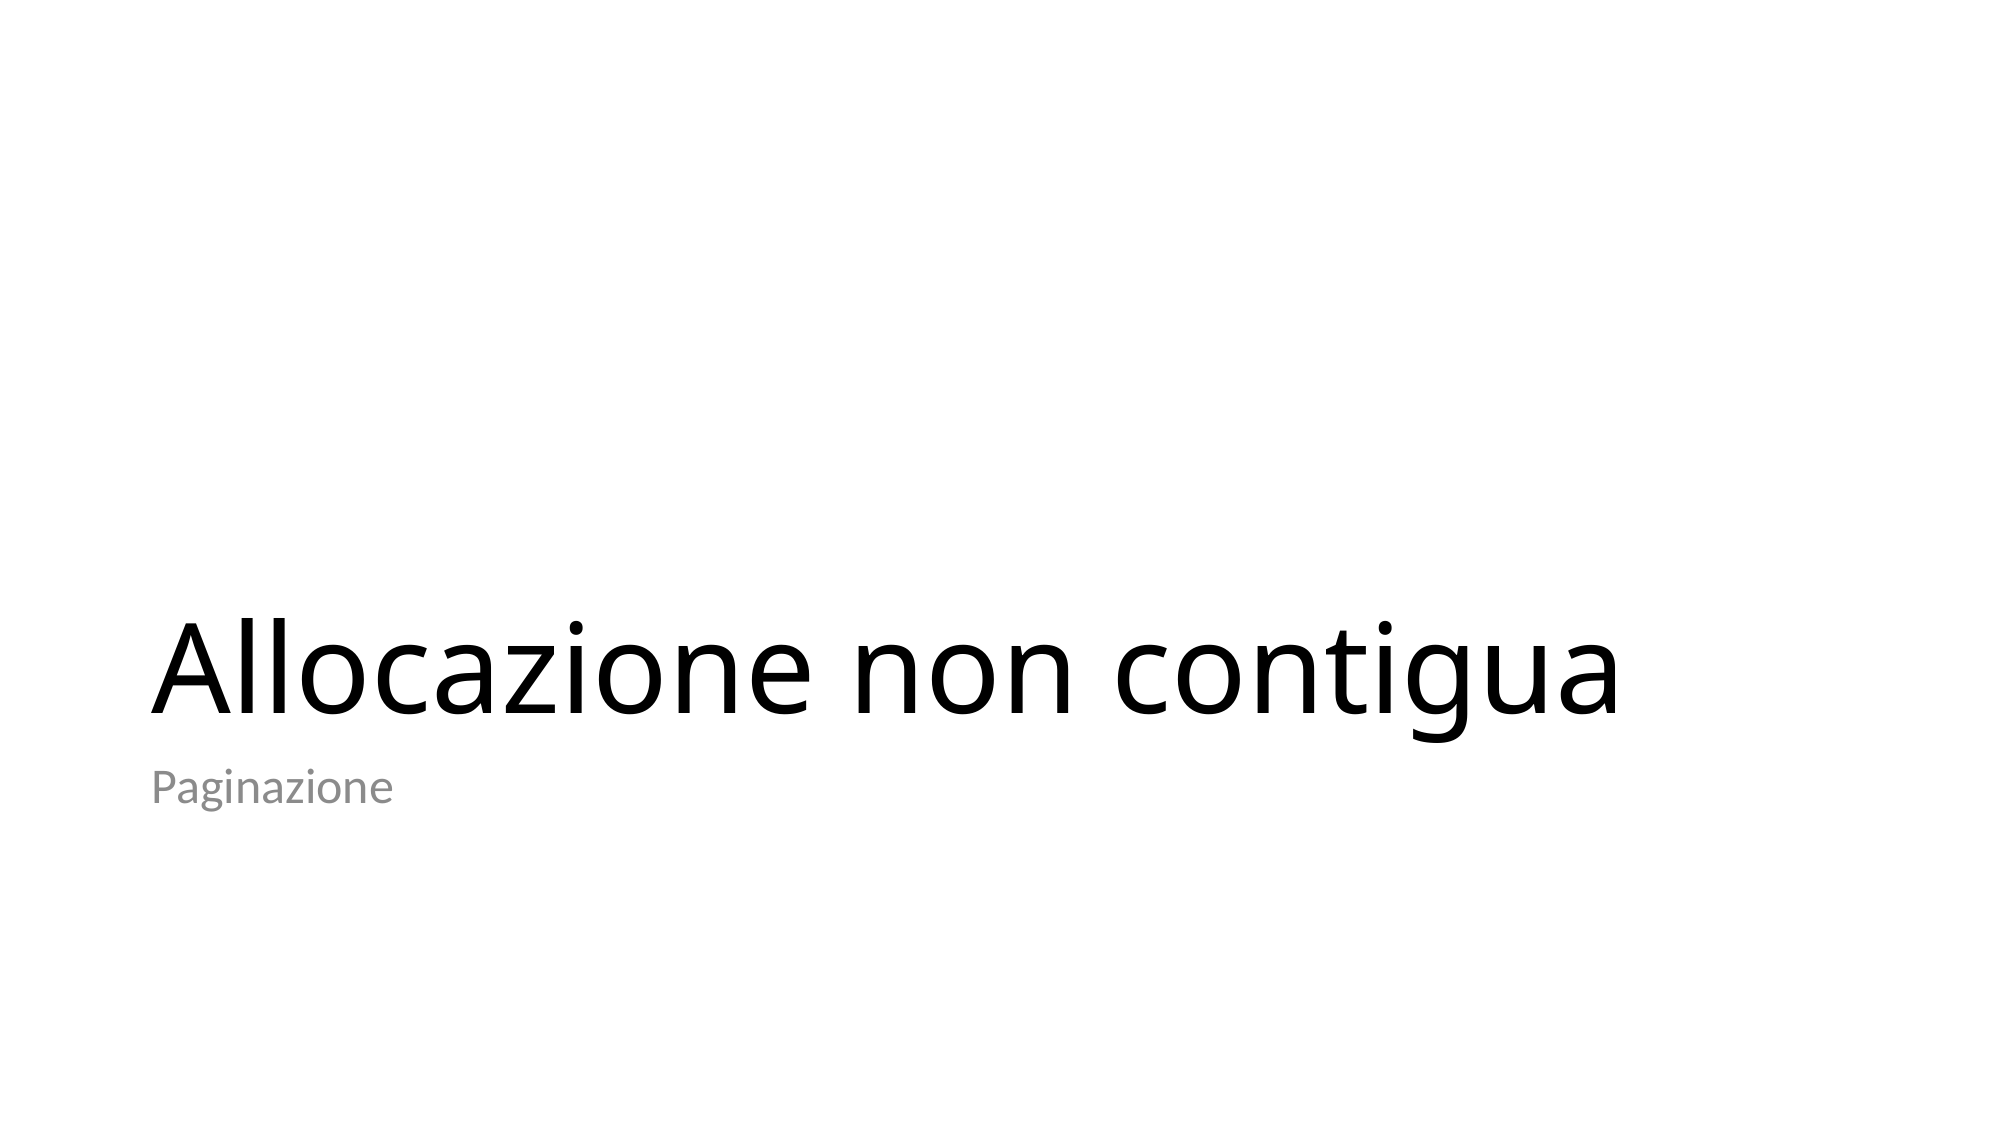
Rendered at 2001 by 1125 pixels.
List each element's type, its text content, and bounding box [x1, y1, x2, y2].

title Allocazione non contigua [136, 280, 1862, 749]
list Paginazione [136, 752, 1862, 999]
